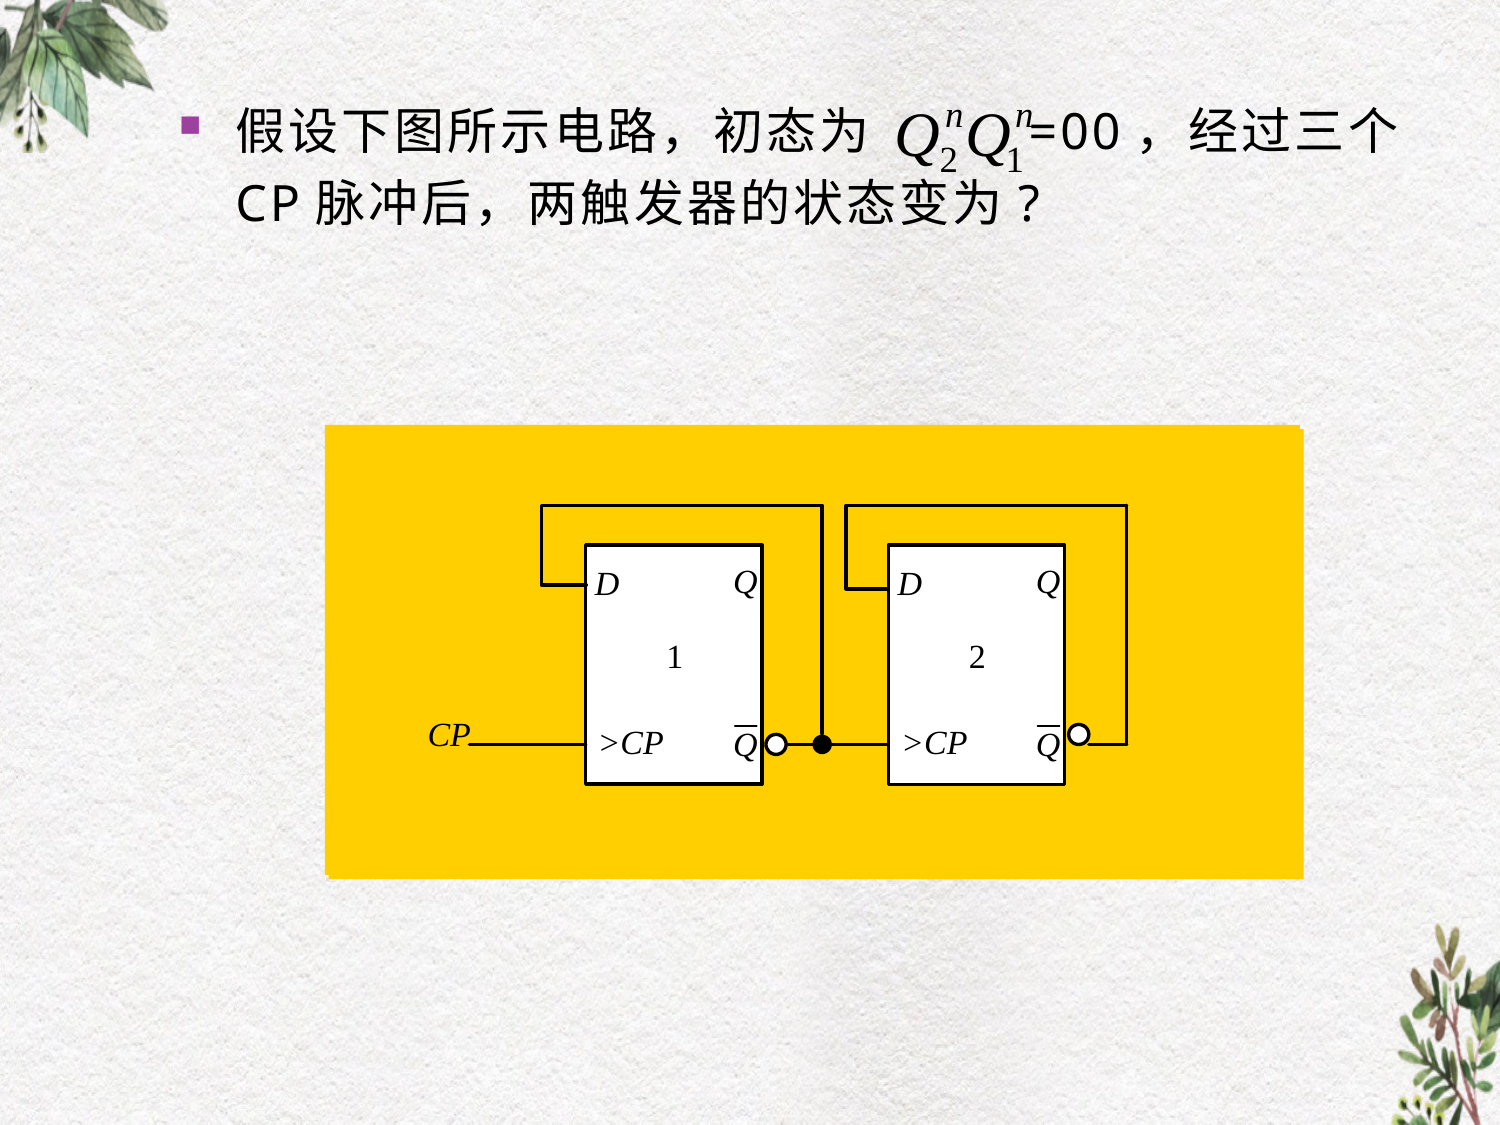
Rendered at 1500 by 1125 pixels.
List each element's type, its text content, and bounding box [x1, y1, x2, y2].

list 假设下图所示电路，初态为 =00，经过三个CP脉冲后，两触发器的状态变为? [162, 87, 1438, 363]
picture [0, 0, 1500, 1125]
text_box [324, 424, 1300, 875]
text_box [328, 429, 1304, 880]
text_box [887, 87, 1046, 183]
